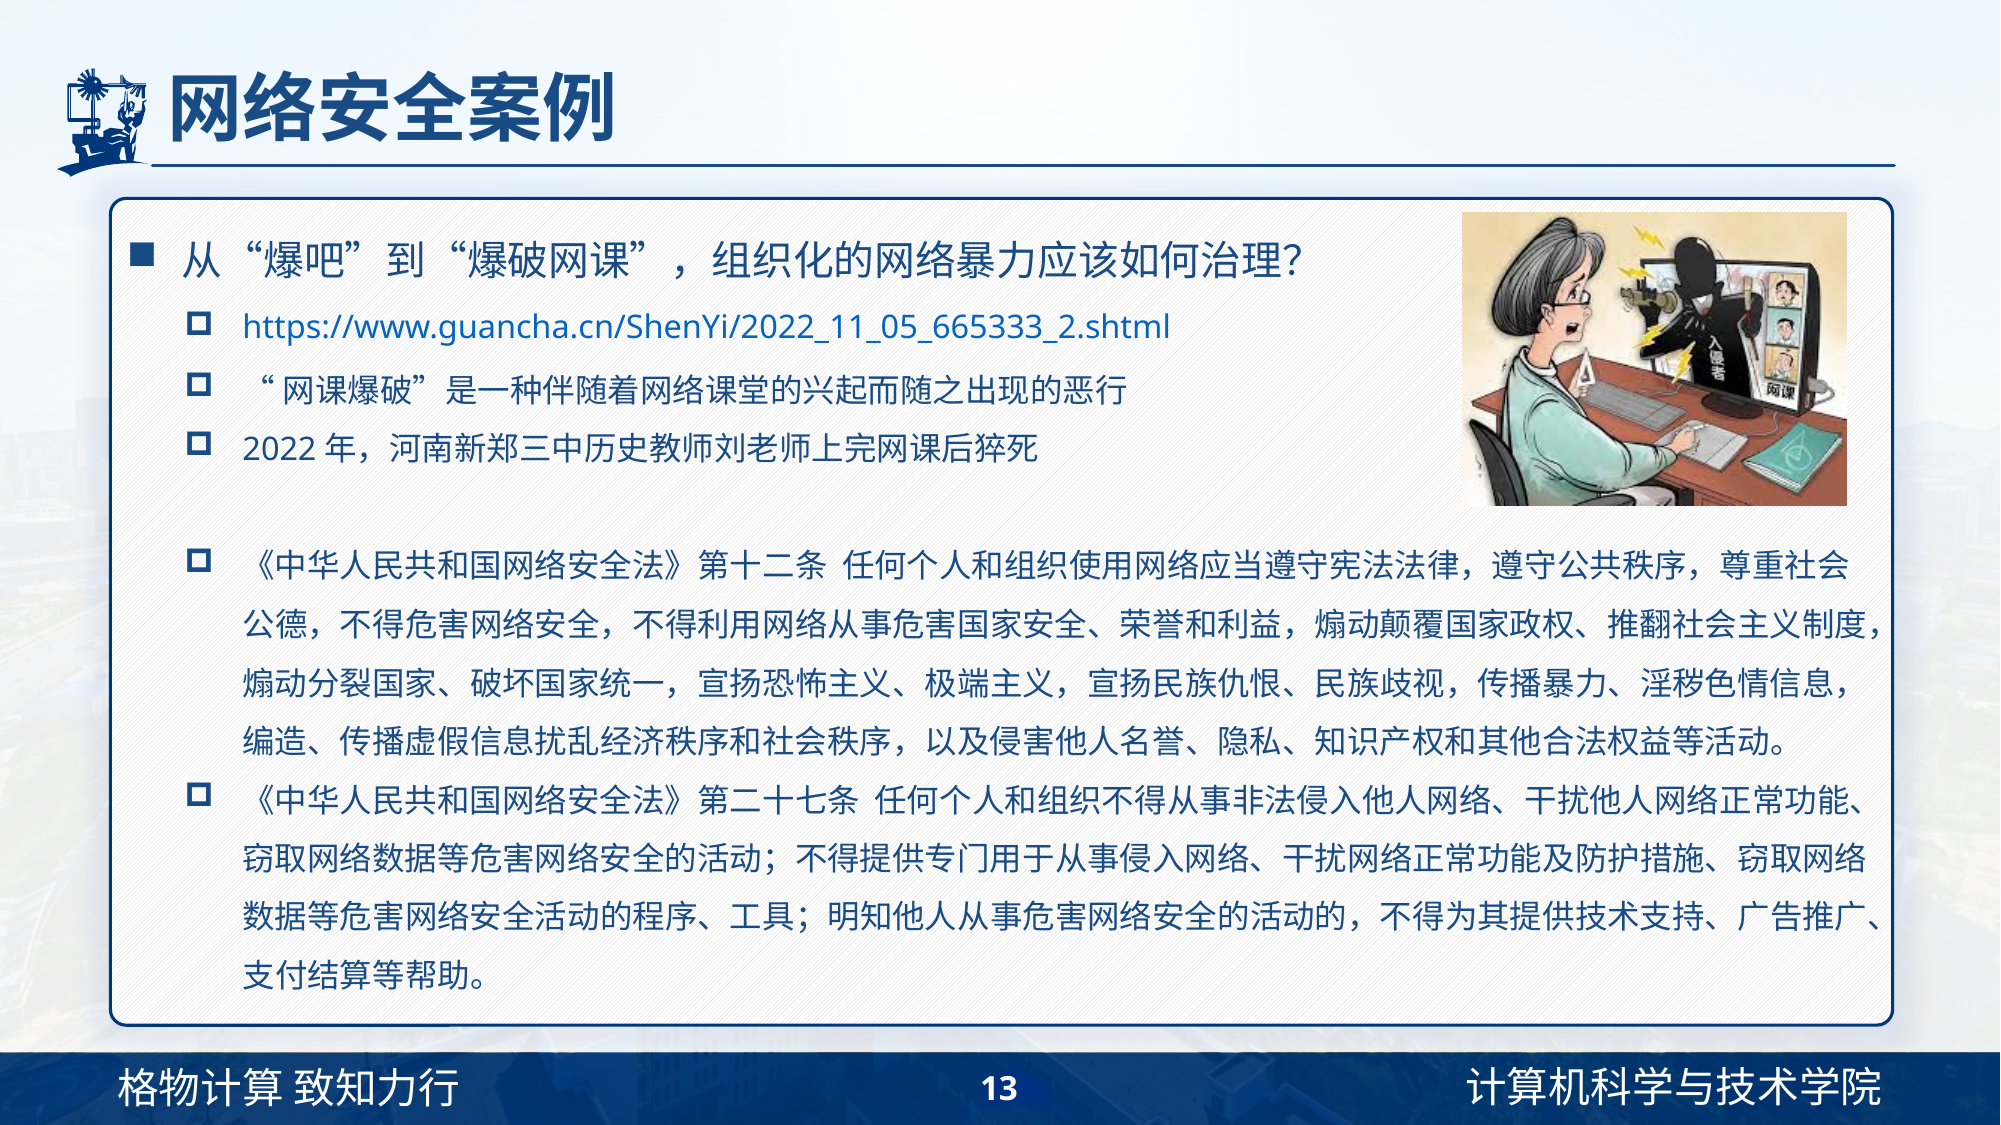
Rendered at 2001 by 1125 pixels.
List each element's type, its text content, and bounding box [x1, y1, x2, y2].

title 网络安全案例 [152, 56, 1893, 166]
text_box 从“爆吧”到“爆破网课”，组织化的网络暴力应该如何治理？ https://www.guancha.cn/ShenYi/2022_11_05_665333_2.shtml “网课爆破”是一种伴随着网络课堂的兴起而随之出现的恶行 2022年，河南新郑三中历史教师刘老师上完网课后猝死 《中华人民共和国网络安全法》第十二条 任何个人和组织使用网络应当遵守宪法法律，遵守公共秩序，尊重社会公德，不得危害网络安全，不得利用网络从事危害国家安全、荣誉和利益，煽动颠覆国家政权、推翻社会主义制度，煽动分裂国家、破坏国家统一，宣扬恐怖主义、极端主义，宣扬民族仇恨、民族歧视，传播暴力、淫秽色情信息，编造、传播虚假信息扰乱经济秩序和社会秩序，以及侵害他人名誉、隐私、知识产权和其他合法权益等活动。 《中华人民共和国网络安全法》第二十七条 任何个人和组织不得从事非法侵入他人网络、干扰他人网络正常功能、窃取网络数据等危害网络安全的活动；不得提供专门用于从事侵入网络、干扰网络正常功能及防护措施、窃取网络数据等危害网络安全活动的程序、工具；明知他人从事危害网络安全的活动的，不得为其提供技术支持、广告推广、支付结算等帮助。 [109, 197, 1894, 1027]
picture [1462, 212, 1847, 506]
slide_number 13 [947, 1059, 1050, 1120]
